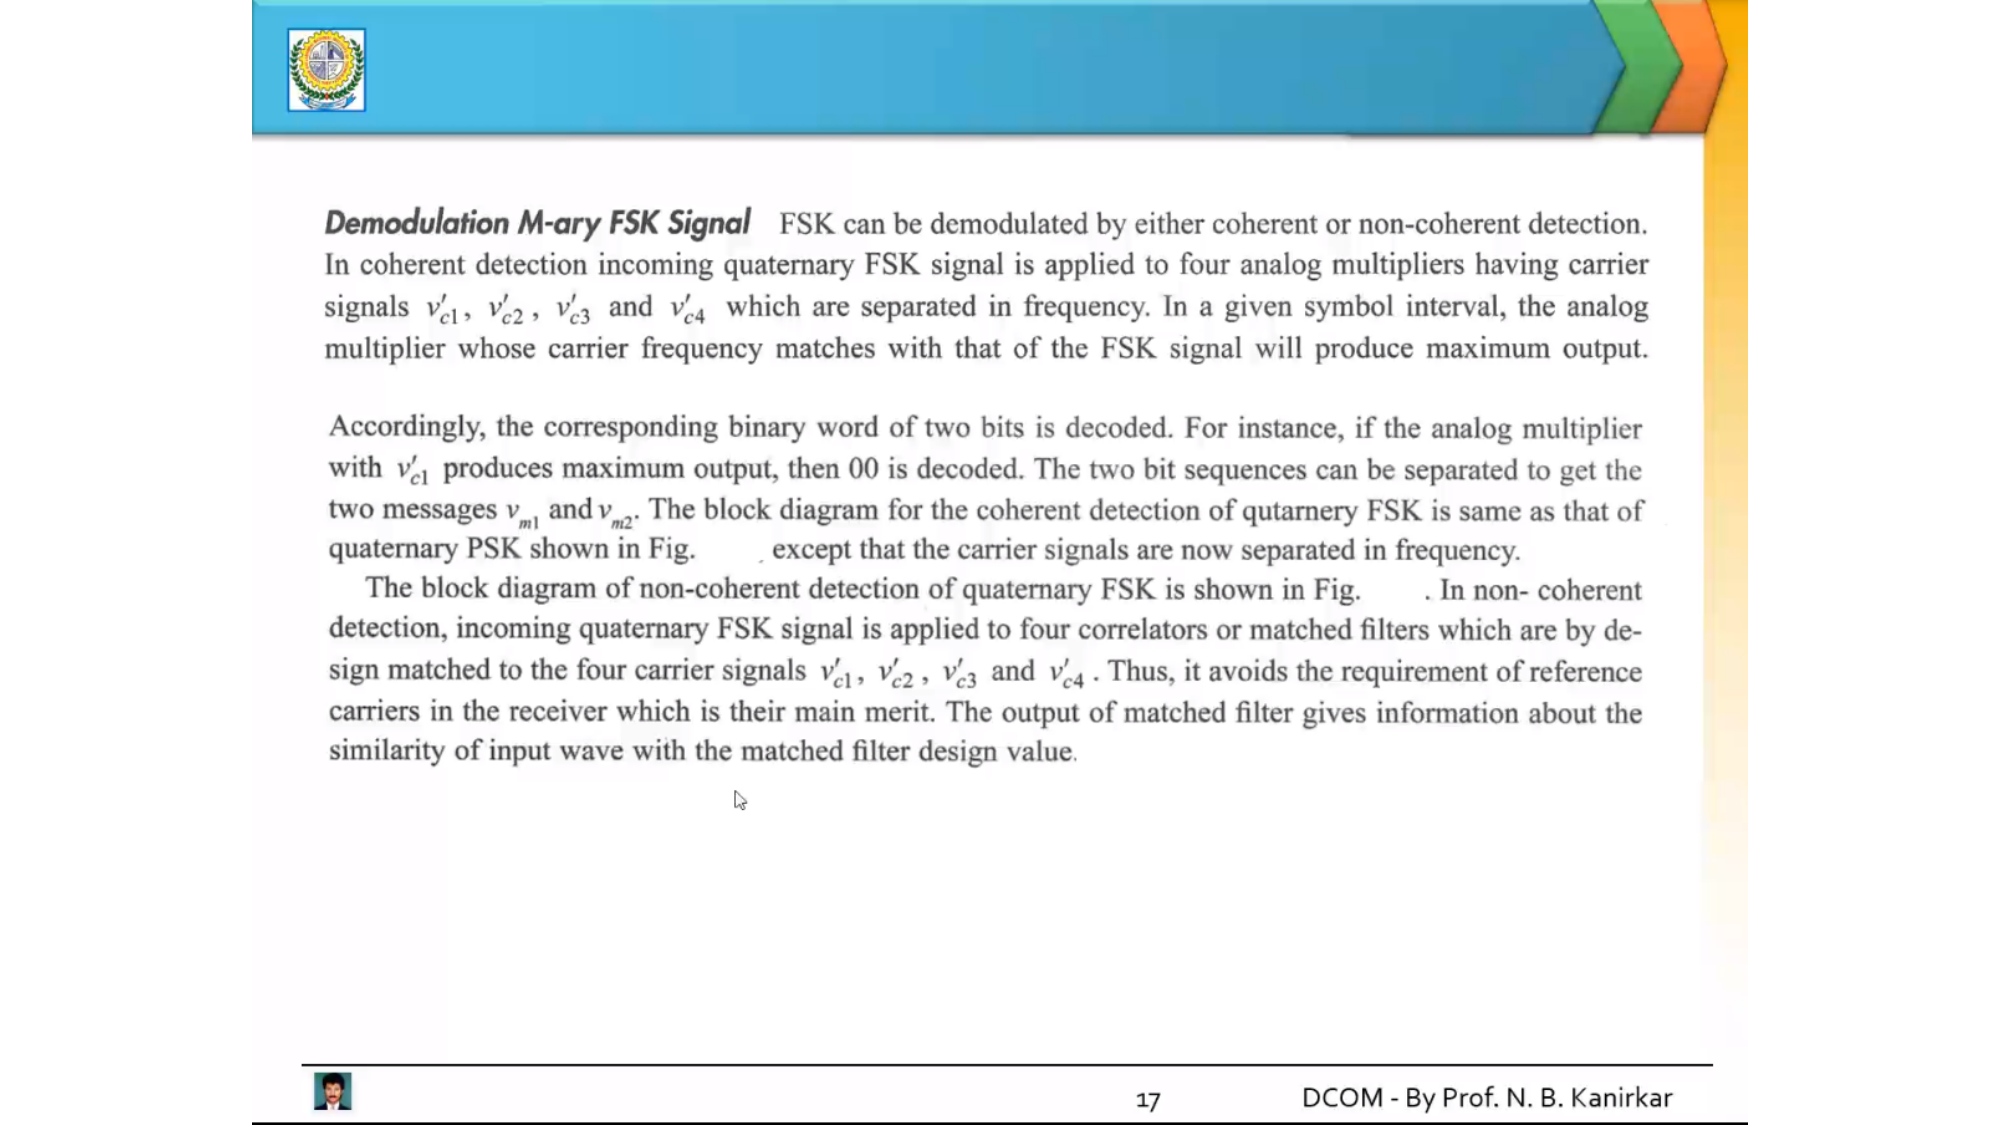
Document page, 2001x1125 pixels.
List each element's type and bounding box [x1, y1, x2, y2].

picture [252, 0, 1748, 1125]
